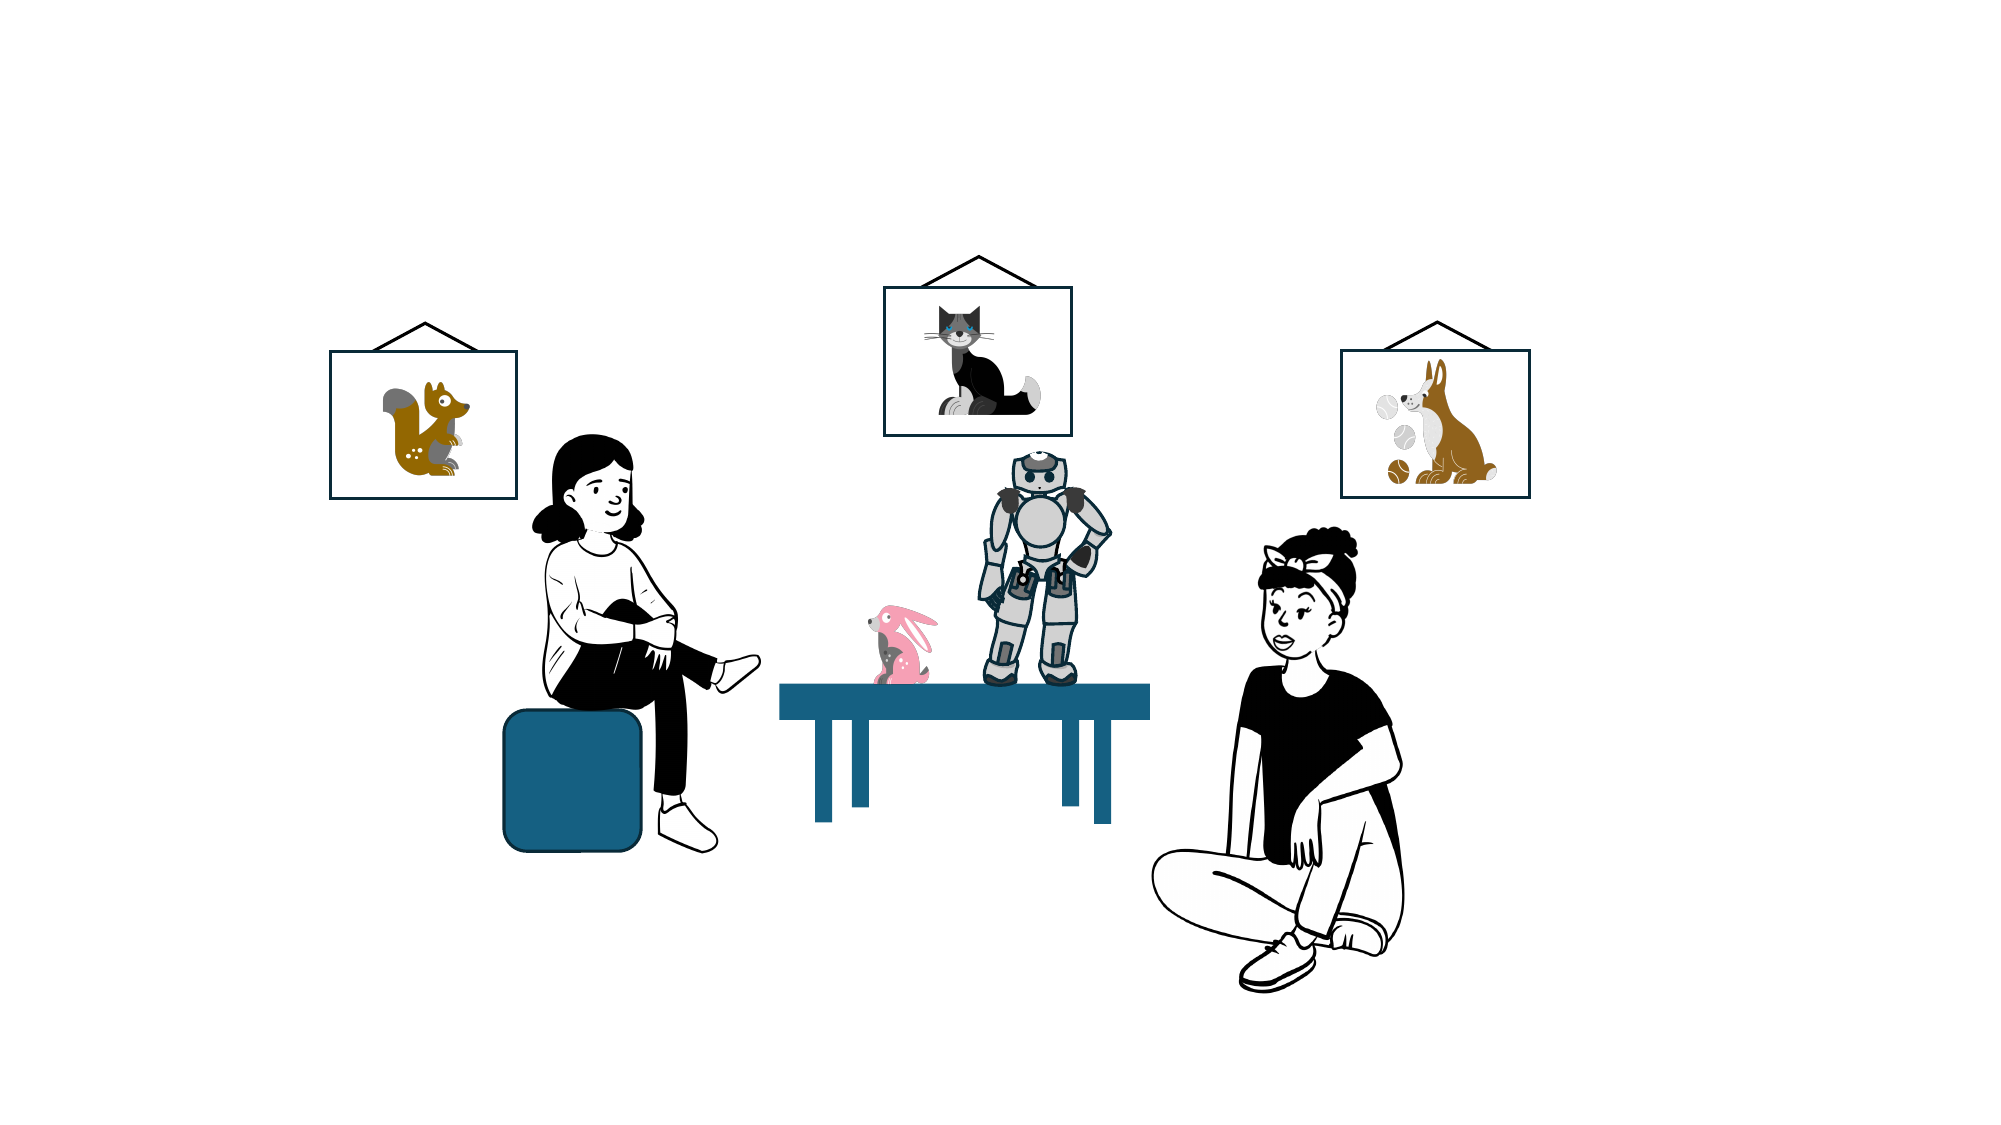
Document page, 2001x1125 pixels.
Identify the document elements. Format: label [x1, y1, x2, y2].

text_box [524, 426, 767, 858]
text_box [329, 256, 1551, 1003]
